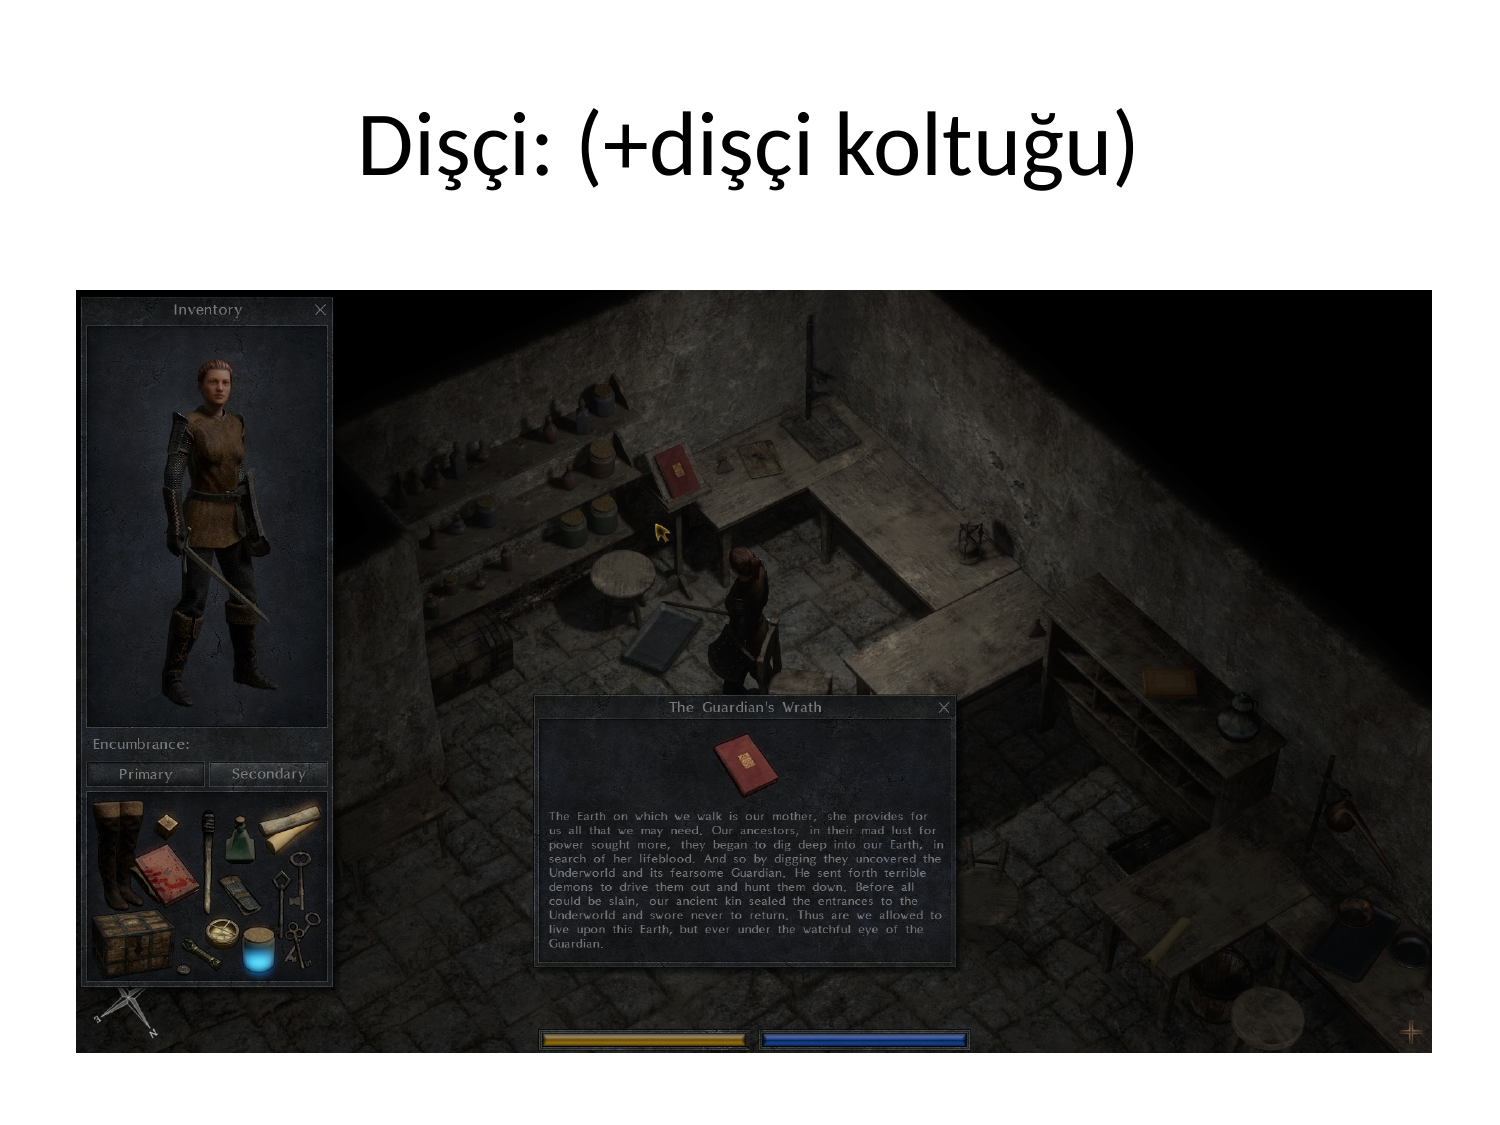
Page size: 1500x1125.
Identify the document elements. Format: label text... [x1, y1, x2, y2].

picture [76, 290, 1432, 1053]
title Dişçi: (+dişçi koltuğu) [75, 45, 1425, 233]
